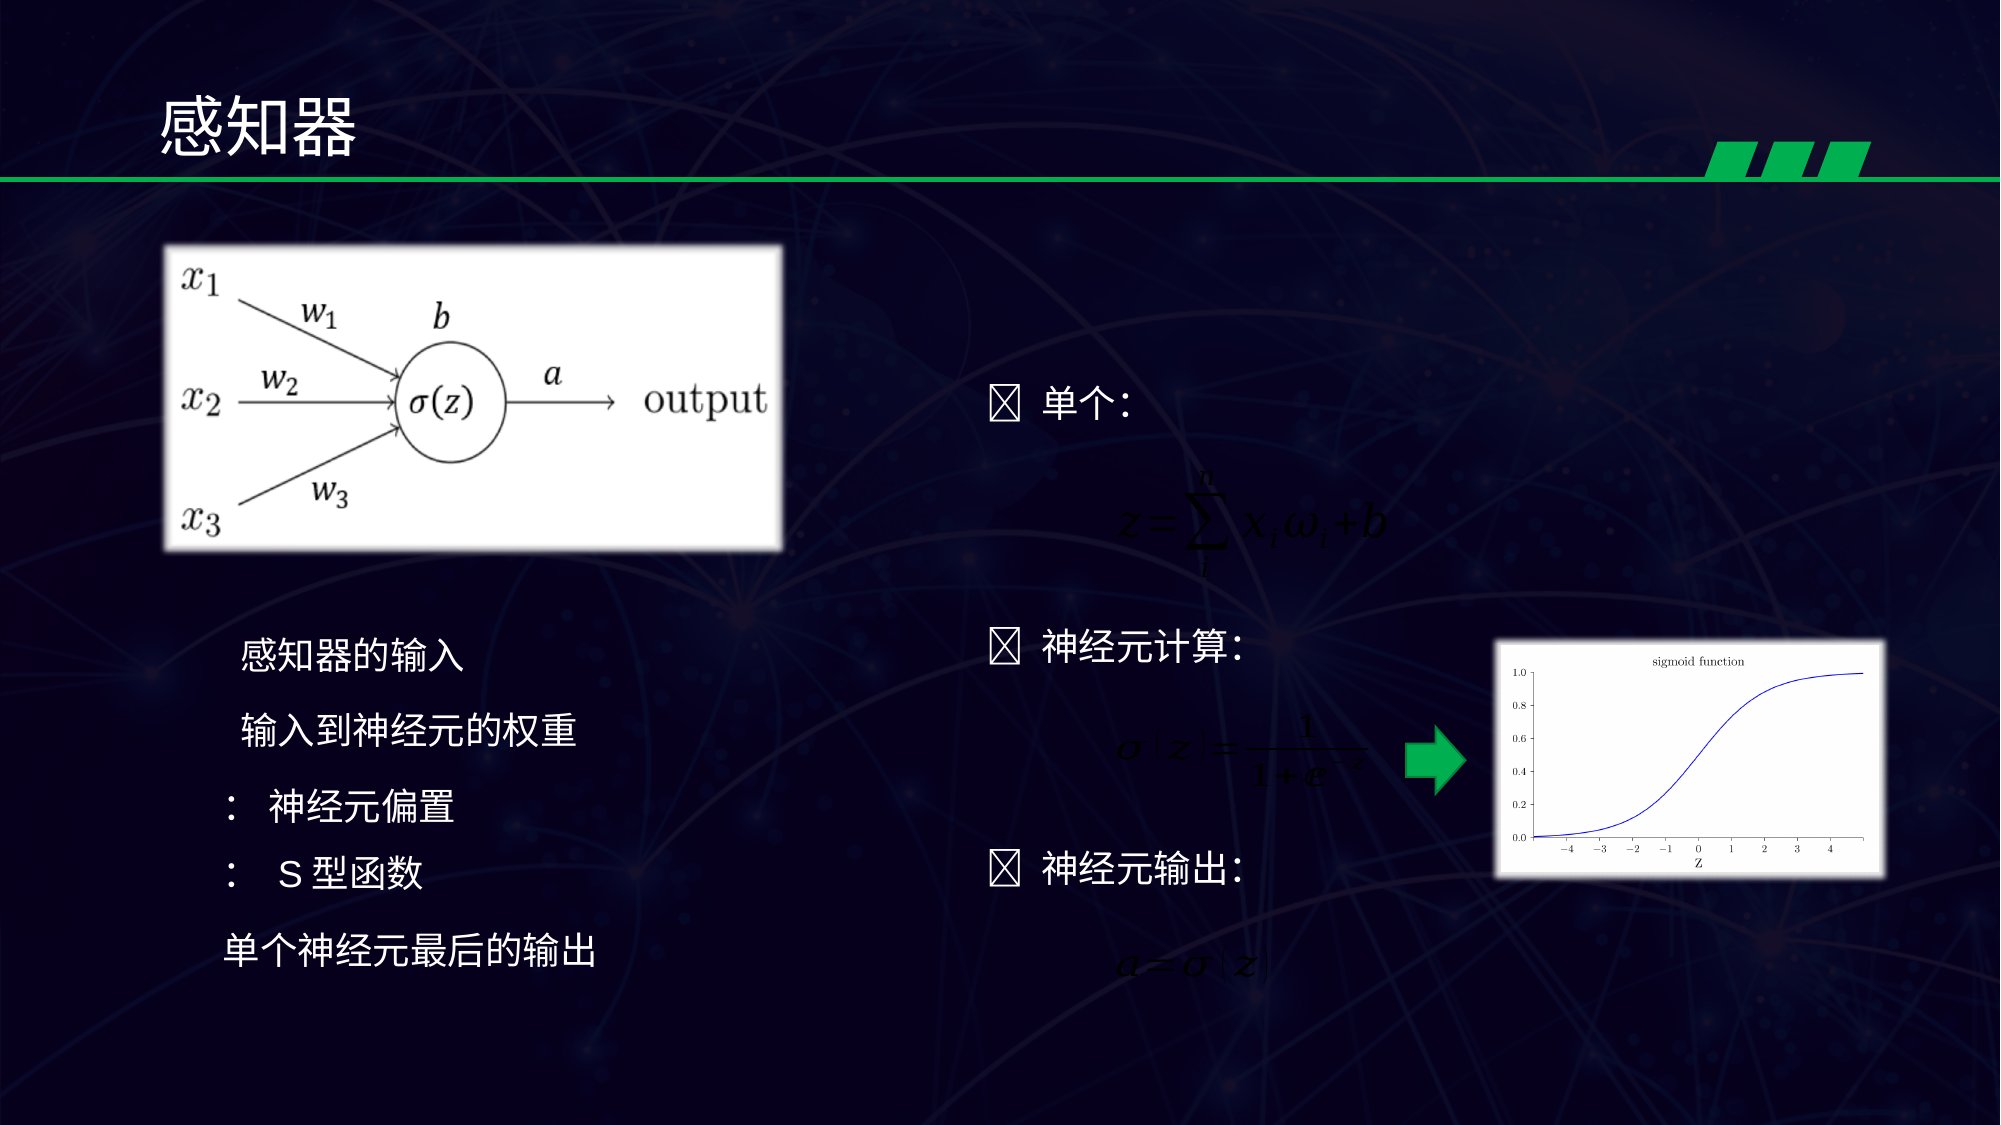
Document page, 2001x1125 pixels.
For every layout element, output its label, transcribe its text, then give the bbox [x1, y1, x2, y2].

picture [1500, 645, 1879, 872]
text_box [1405, 724, 1467, 797]
text_box  神经元计算： [971, 615, 1502, 675]
text_box 感知器 [143, 77, 875, 141]
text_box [0, 141, 2000, 180]
text_box  神经元输出： [971, 837, 1502, 898]
picture [169, 251, 776, 545]
